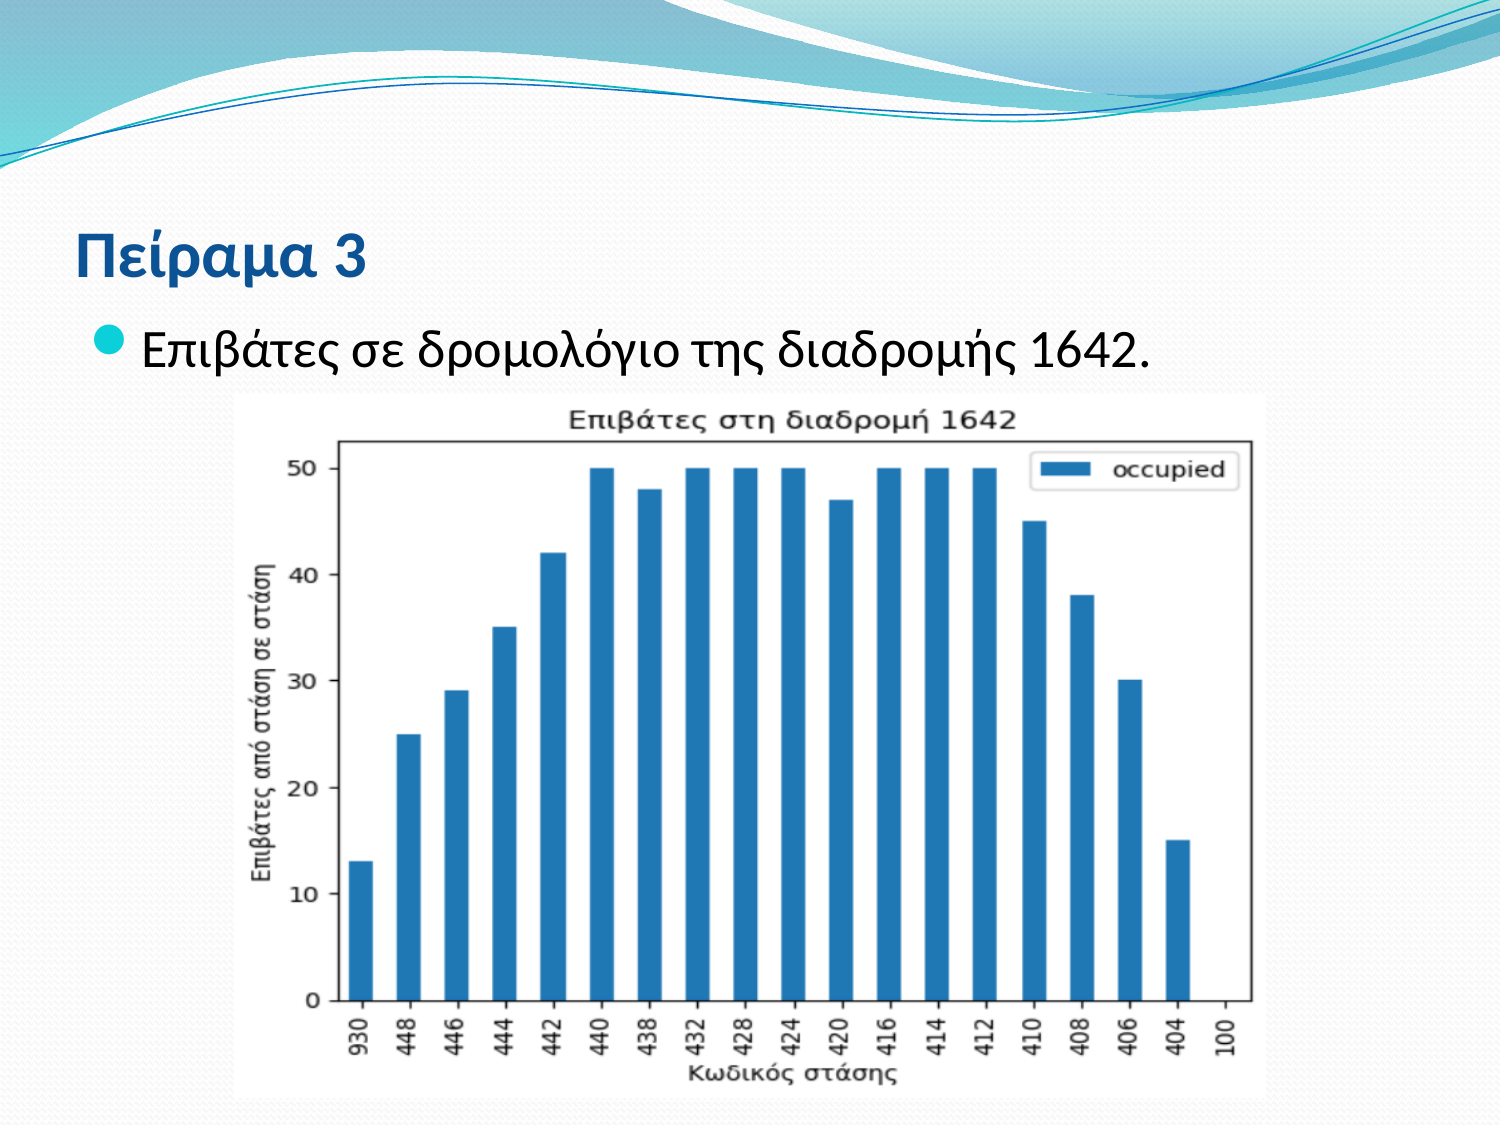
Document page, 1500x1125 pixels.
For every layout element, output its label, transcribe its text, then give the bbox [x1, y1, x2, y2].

text_box Πείραμα 3 [74, 103, 1425, 291]
picture [233, 394, 1266, 1099]
list Επιβάτες σε δρομολόγιο της διαδρομής 1642. [75, 306, 1425, 942]
